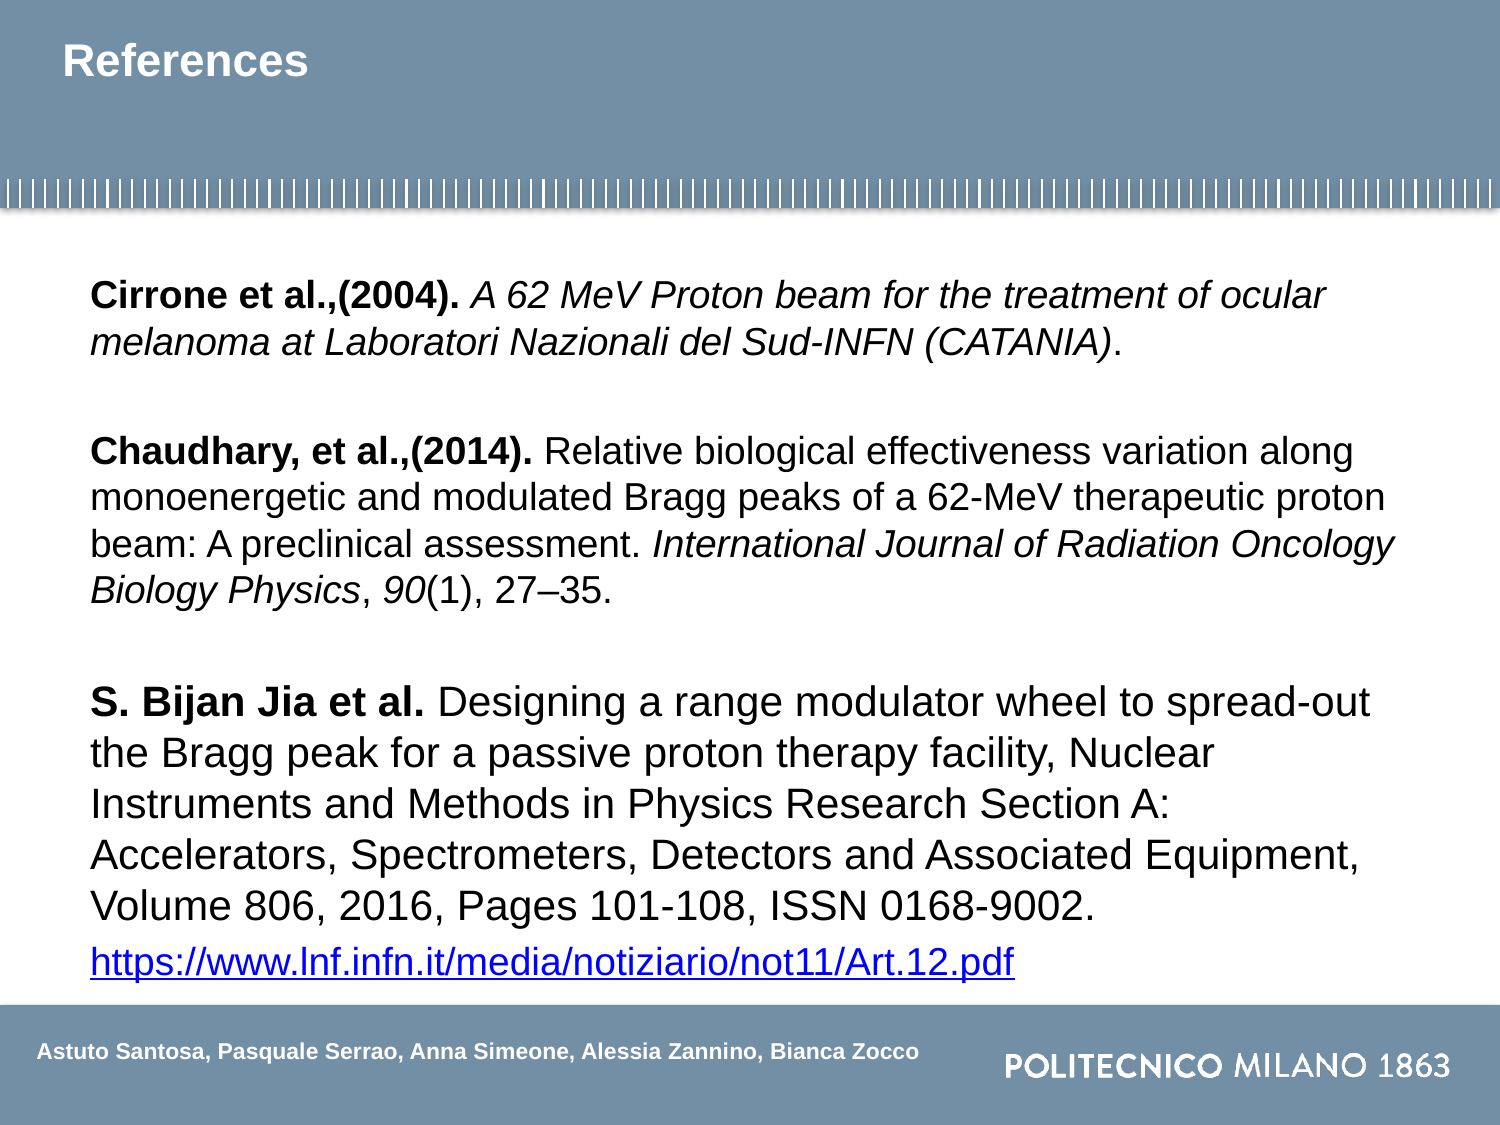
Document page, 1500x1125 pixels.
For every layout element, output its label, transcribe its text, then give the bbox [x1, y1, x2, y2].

title References [47, 22, 1455, 161]
list Cirrone et al.,(2004). A 62 MeV Proton beam for the treatment of ocular melanoma at Laboratori Nazionali del Sud-INFN (CATANIA). Chaudhary, et al.,(2014). Relative biological effectiveness variation along monoenergetic and modulated Bragg peaks of a 62-MeV therapeutic proton beam: A preclinical assessment. International Journal of Radiation Oncology Biology Physics, 90(1), 27–35. S. Bijan Jia et al. Designing a range modulator wheel to spread-out the Bragg peak for a passive proton therapy facility, Nuclear Instruments and Methods in Physics Research Section A: Accelerators, Spectrometers, Detectors and Associated Equipment, Volume 806, 2016, Pages 101-108, ISSN 0168-9002. https://www.lnf.infn.it/media/notiziario/not11/Art.12.pdf [75, 262, 1441, 1005]
picture [999, 1041, 1456, 1089]
